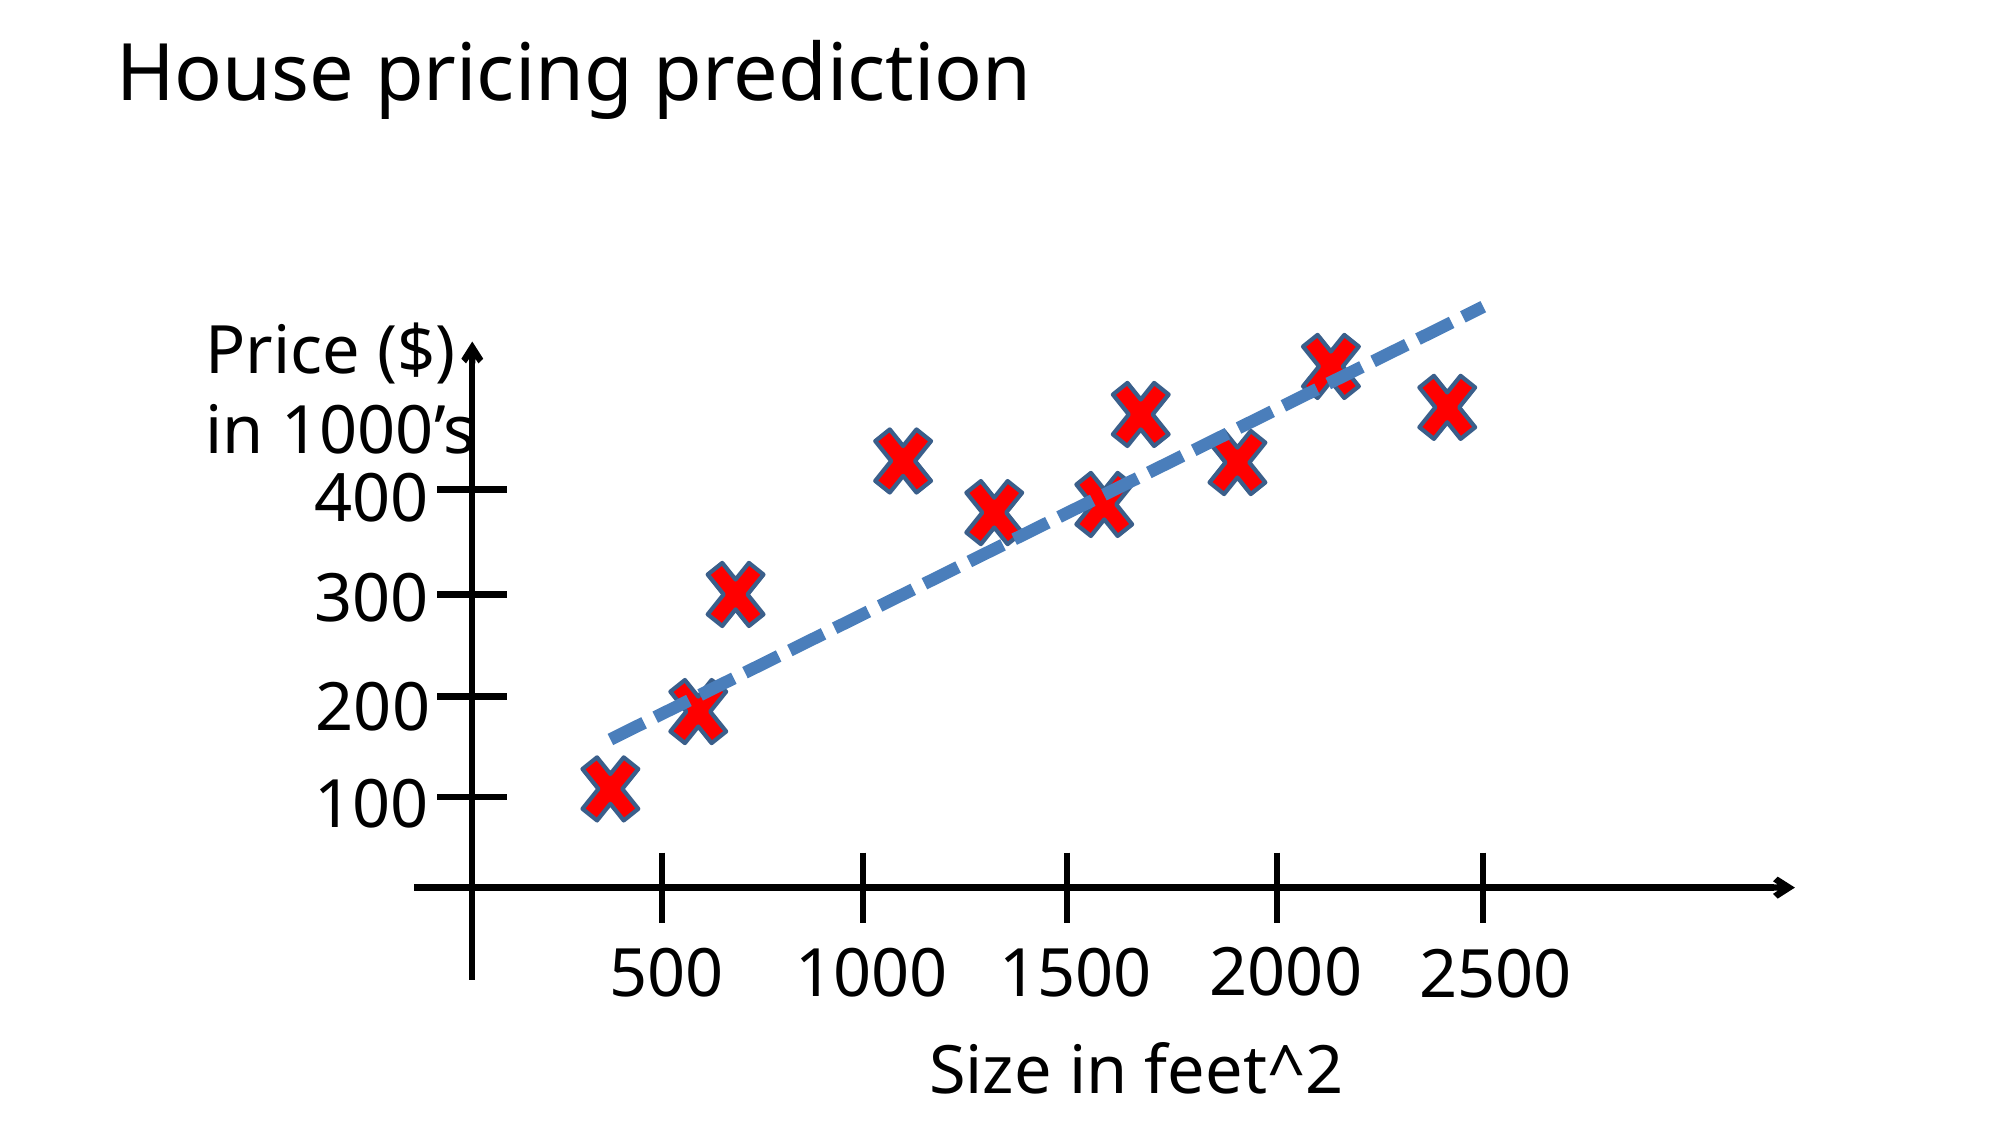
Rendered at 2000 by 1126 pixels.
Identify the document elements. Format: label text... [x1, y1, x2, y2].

title House pricing prediction [99, 3, 1900, 134]
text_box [589, 306, 1484, 764]
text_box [204, 299, 1796, 1116]
